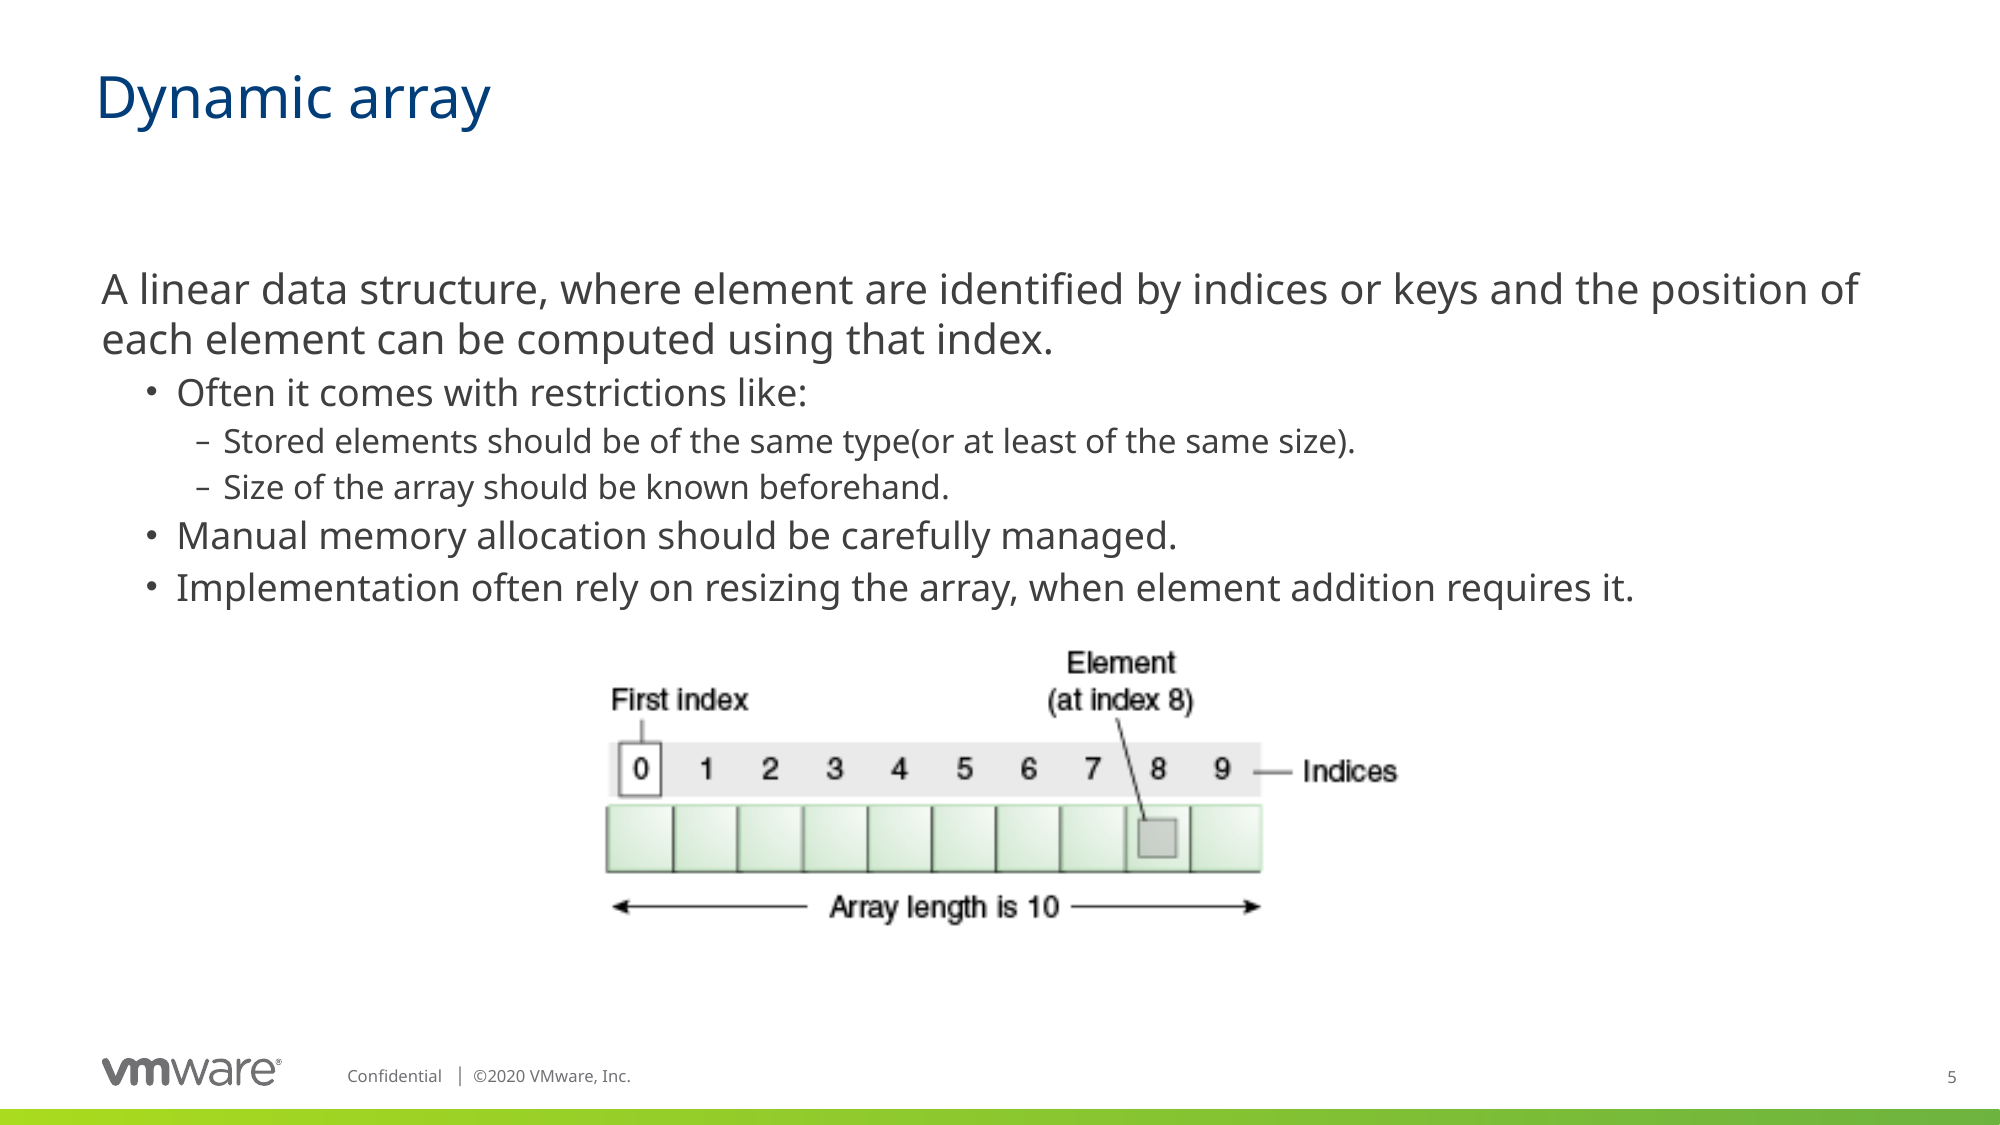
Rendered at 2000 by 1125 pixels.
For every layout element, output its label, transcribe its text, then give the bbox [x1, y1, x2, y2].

list A linear data structure, where element are identified by indices or keys and the position of each element can be computed using that index. Often it comes with restrictions like: Stored elements should be of the same type(or at least of the same size). Size of the array should be known beforehand. Manual memory allocation should be carefully managed. Implementation often rely on resizing the array, when element addition requires it. [101, 262, 1902, 1013]
picture [588, 637, 1414, 943]
title Dynamic array [95, 67, 1900, 131]
